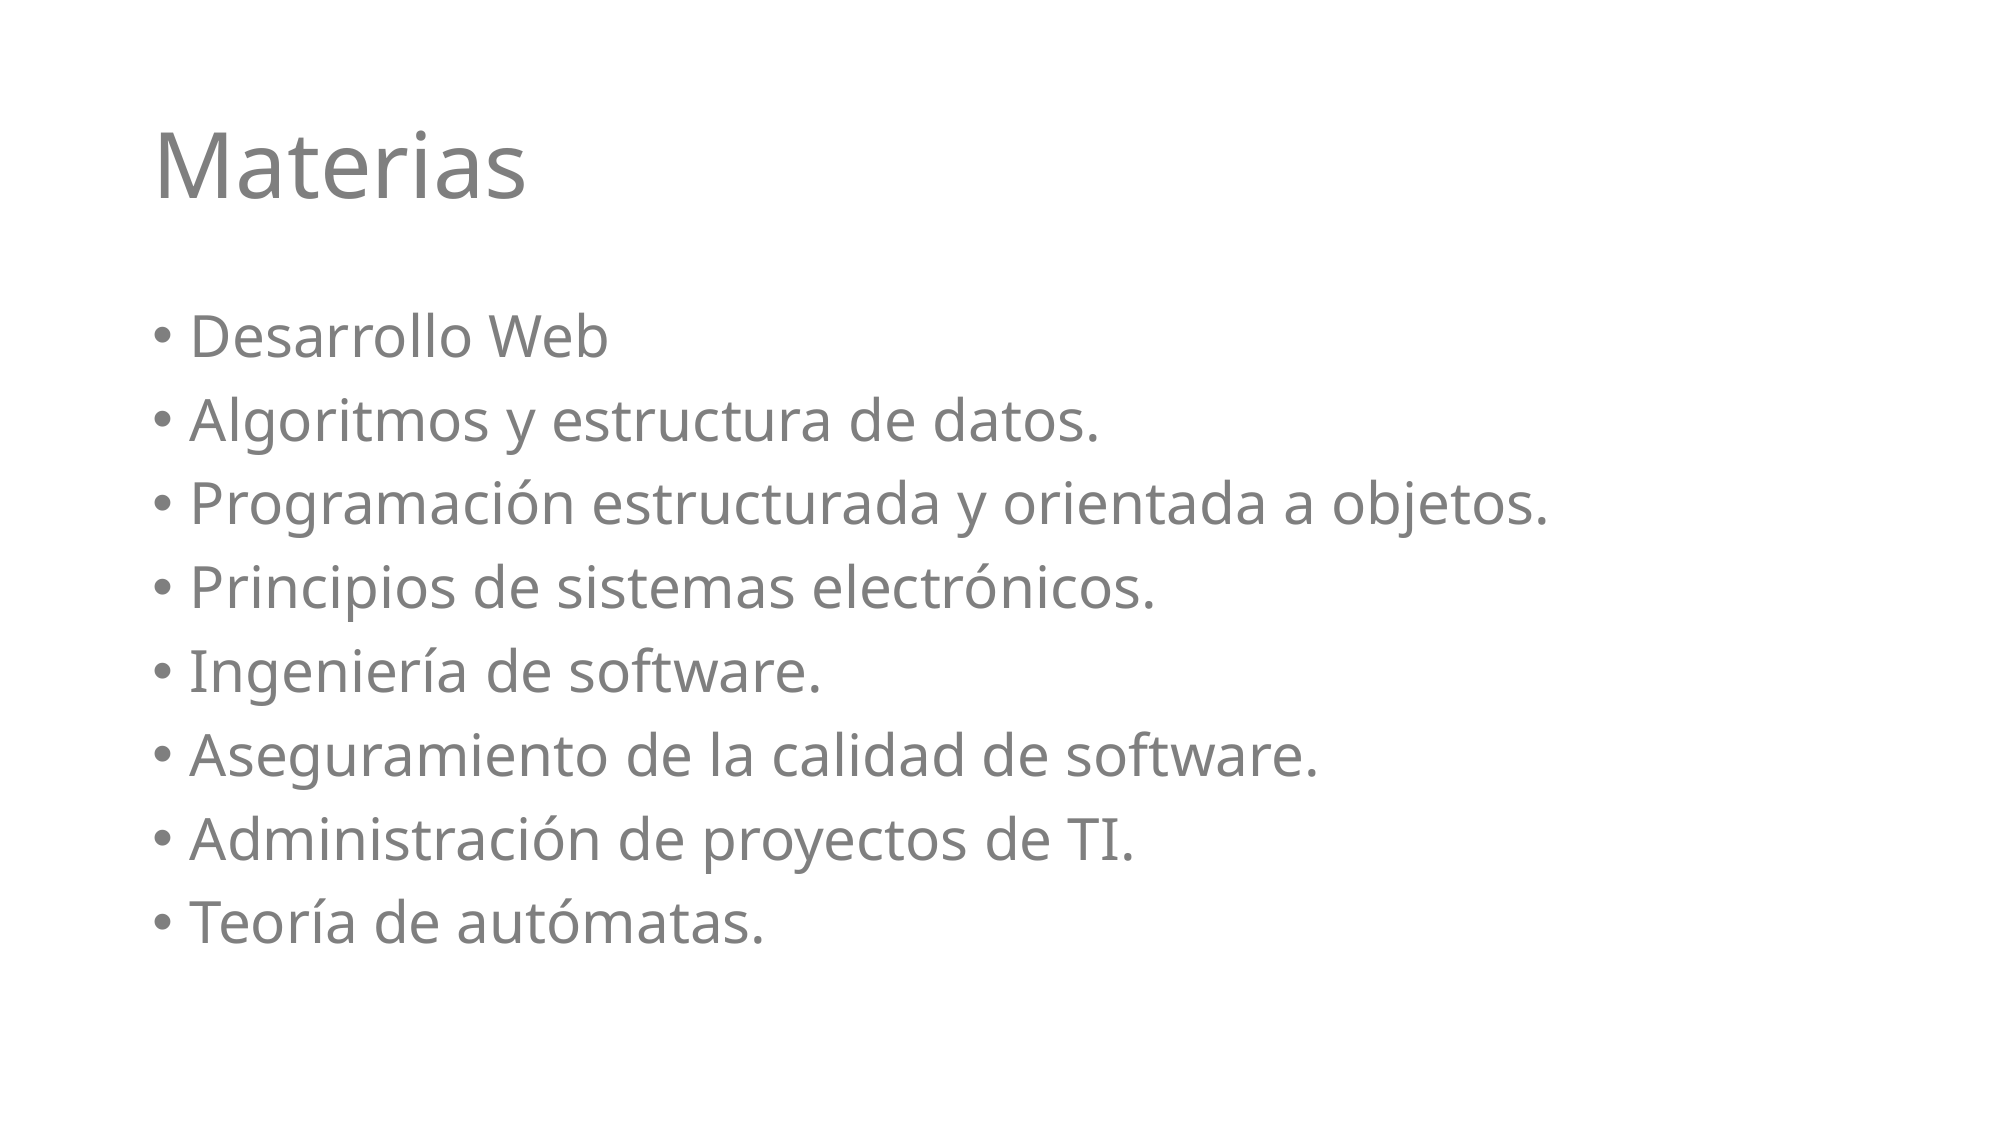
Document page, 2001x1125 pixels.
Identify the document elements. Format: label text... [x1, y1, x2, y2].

title Materias [137, 59, 1863, 278]
list Desarrollo Web Algoritmos y estructura de datos. Programación estructurada y orientada a objetos. Principios de sistemas electrónicos. Ingeniería de software. Aseguramiento de la calidad de software. Administración de proyectos de TI. Teoría de autómatas. [137, 299, 1863, 1014]
